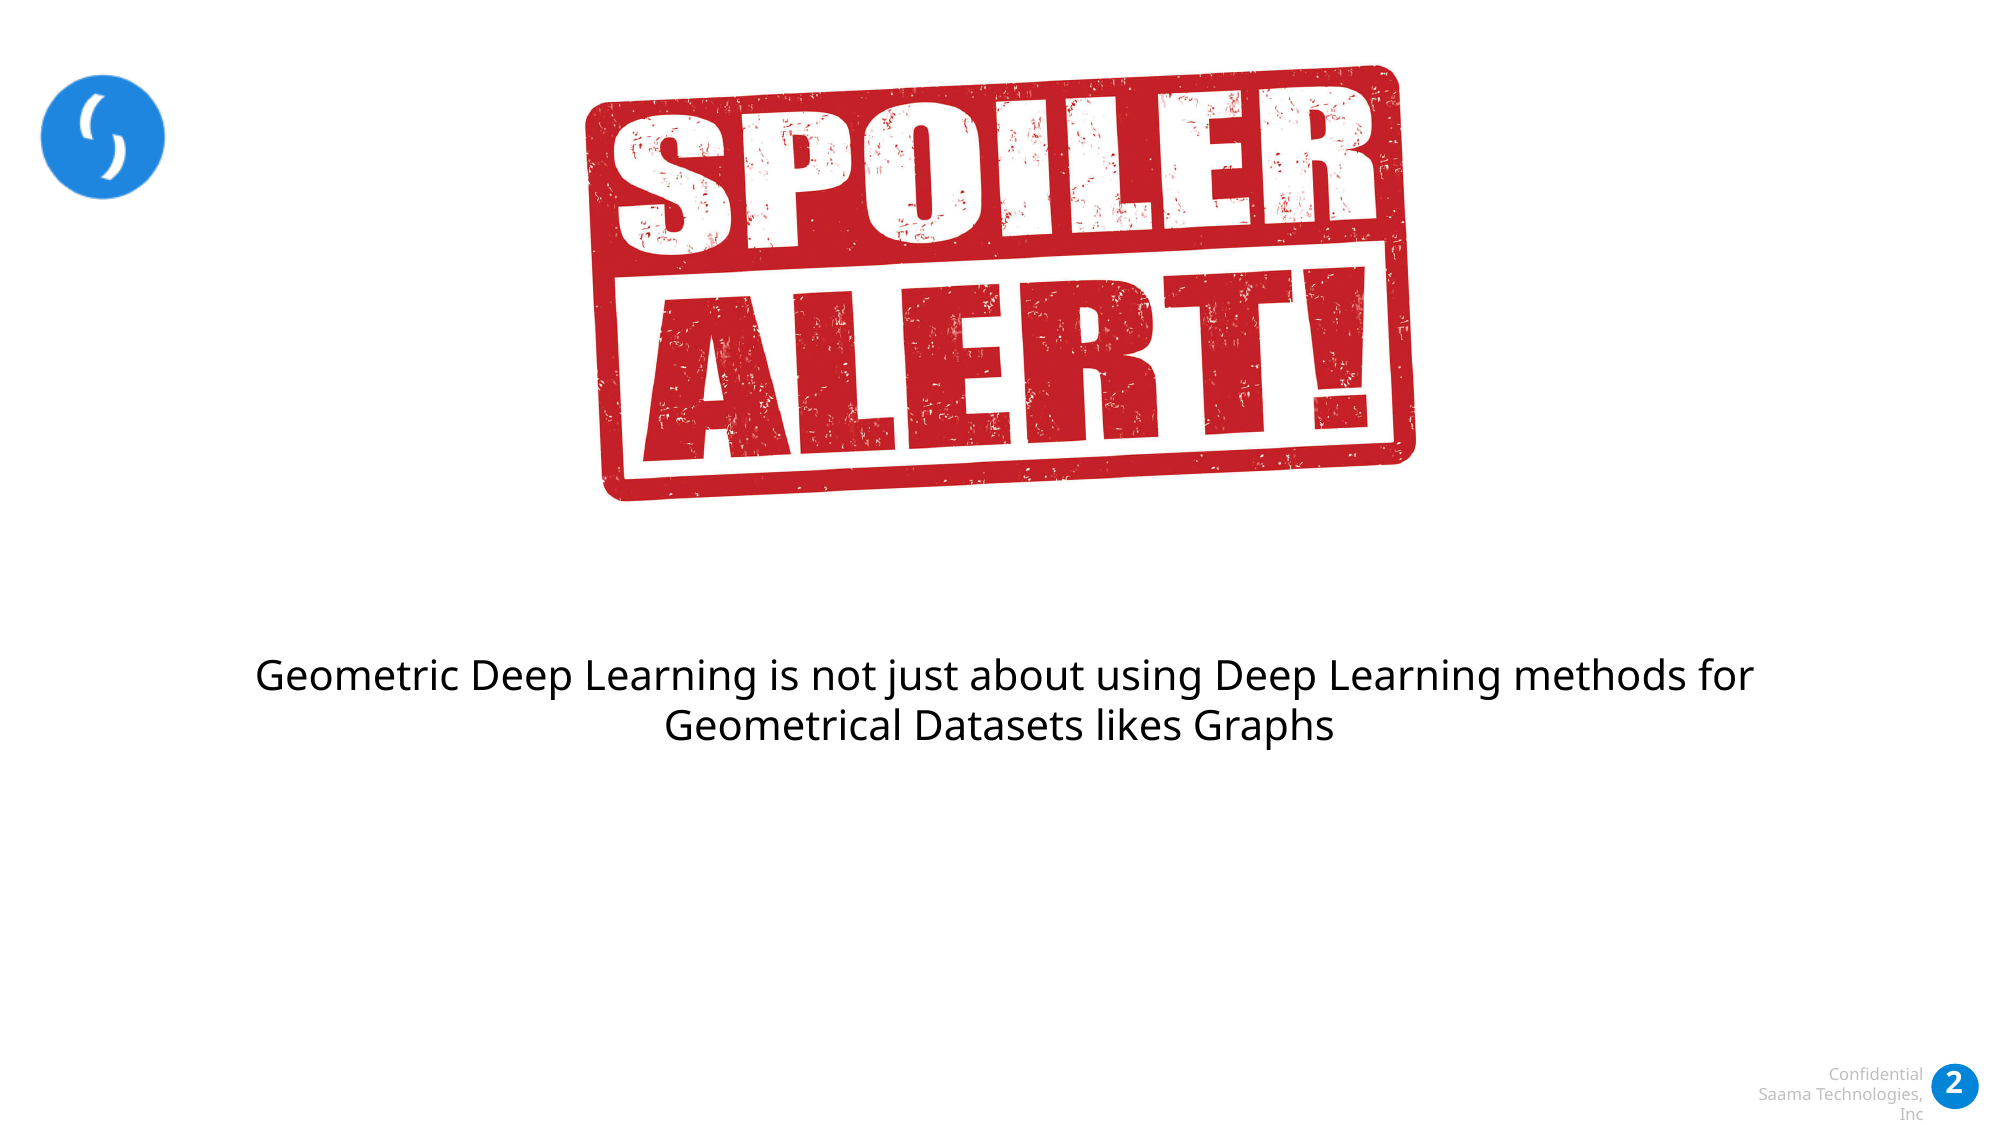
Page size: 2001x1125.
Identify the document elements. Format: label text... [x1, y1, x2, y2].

picture [36, 70, 170, 204]
slide_number ‹#› [1925, 1064, 1983, 1103]
text_box Geometric Deep Learning is not just about using Deep Learning methods for Geometrical Datasets likes Graphs [126, 633, 1883, 764]
picture [558, 37, 1442, 537]
